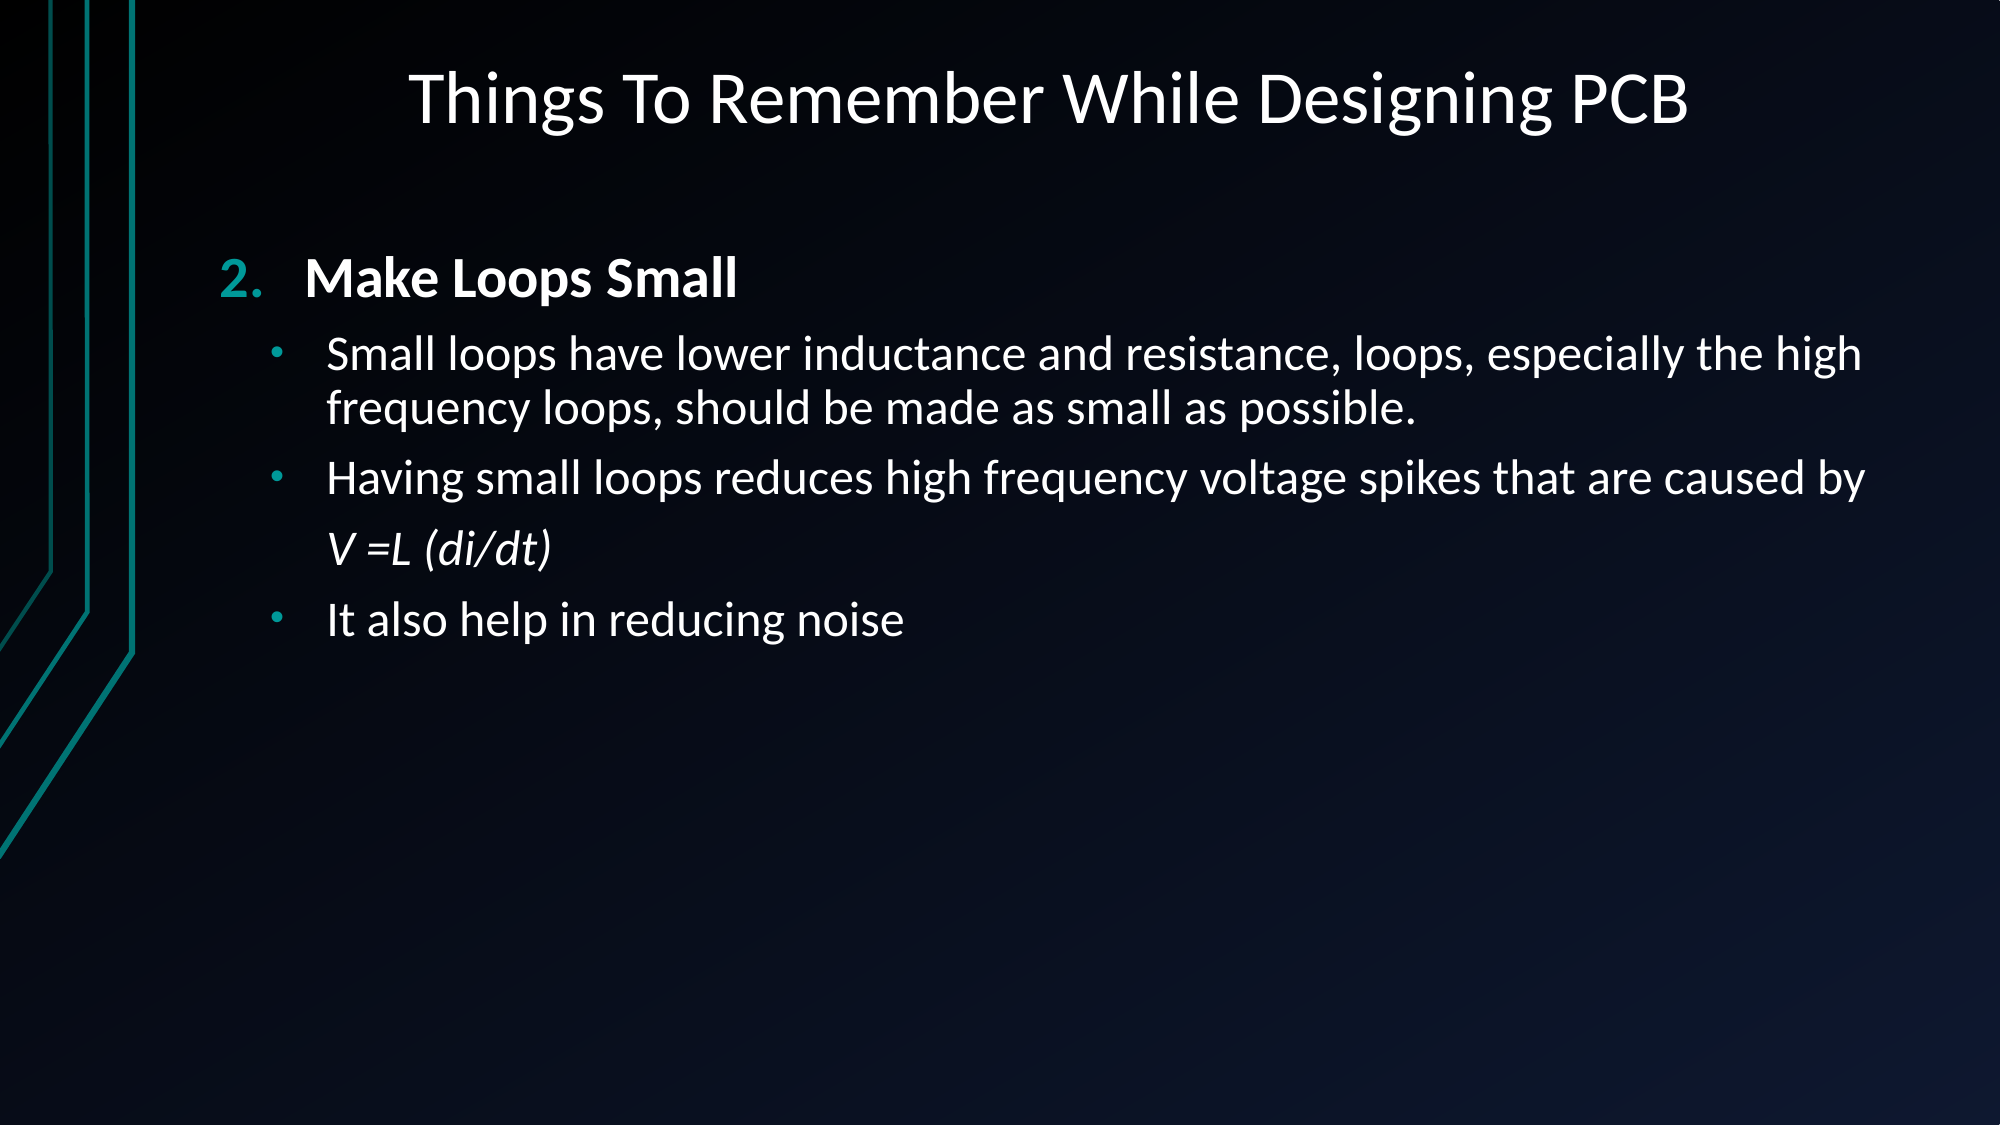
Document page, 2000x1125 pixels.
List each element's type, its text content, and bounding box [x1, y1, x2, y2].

list Make Loops Small Small loops have lower inductance and resistance, loops, especially the high frequency loops, should be made as small as possible. Having small loops reduces high frequency voltage spikes that are caused by V =L (di/dt) It also help in reducing noise [199, 237, 1950, 1013]
title Things To Remember While Designing PCB [199, 45, 1900, 150]
